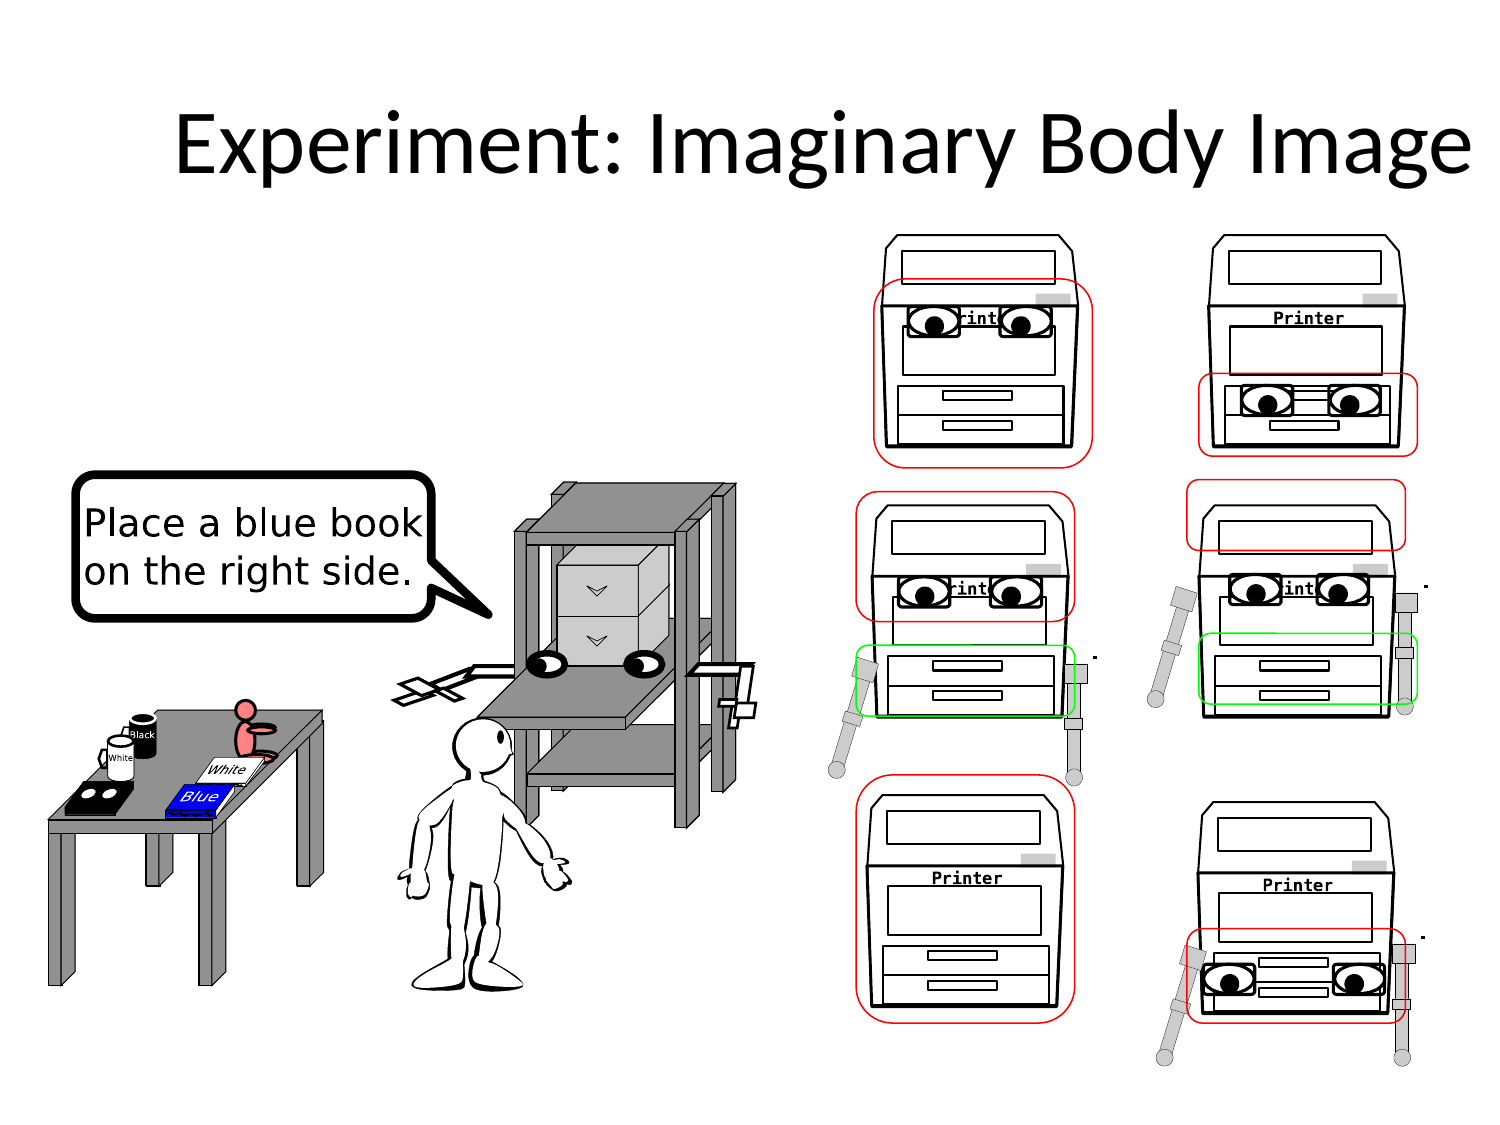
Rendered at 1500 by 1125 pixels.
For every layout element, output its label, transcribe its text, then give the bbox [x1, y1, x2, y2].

text_box [1186, 479, 1406, 551]
text_box [1219, 551, 1372, 555]
text_box [1208, 305, 1405, 373]
text_box [1209, 235, 1405, 305]
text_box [1316, 574, 1369, 605]
text_box [856, 491, 1075, 622]
text_box [1198, 576, 1395, 637]
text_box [827, 657, 879, 779]
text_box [907, 306, 960, 337]
text_box [1352, 563, 1388, 576]
title Experiment: Imaginary Body Image [150, 42, 1500, 231]
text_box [990, 576, 1042, 608]
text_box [1155, 944, 1207, 1067]
text_box [1198, 373, 1418, 457]
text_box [1146, 586, 1198, 708]
text_box [856, 774, 1075, 1024]
text_box [901, 250, 1055, 279]
text_box [1217, 817, 1371, 851]
text_box [1199, 551, 1396, 582]
text_box [1187, 928, 1403, 1024]
picture [0, 432, 816, 1009]
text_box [1392, 937, 1424, 1067]
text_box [1211, 963, 1255, 995]
text_box [1201, 633, 1389, 705]
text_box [1229, 574, 1282, 605]
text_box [1333, 963, 1385, 995]
text_box [1228, 250, 1382, 284]
text_box [1198, 802, 1395, 880]
text_box [873, 278, 1093, 468]
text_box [1241, 385, 1293, 416]
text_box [1328, 385, 1381, 416]
text_box [1351, 860, 1387, 872]
text_box [873, 618, 1067, 645]
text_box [1064, 656, 1096, 787]
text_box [1394, 586, 1427, 716]
text_box [883, 235, 1076, 287]
text_box [1197, 872, 1394, 928]
text_box [856, 645, 1075, 717]
text_box [1203, 702, 1389, 718]
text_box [999, 306, 1052, 337]
text_box [1362, 293, 1398, 305]
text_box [898, 576, 950, 608]
